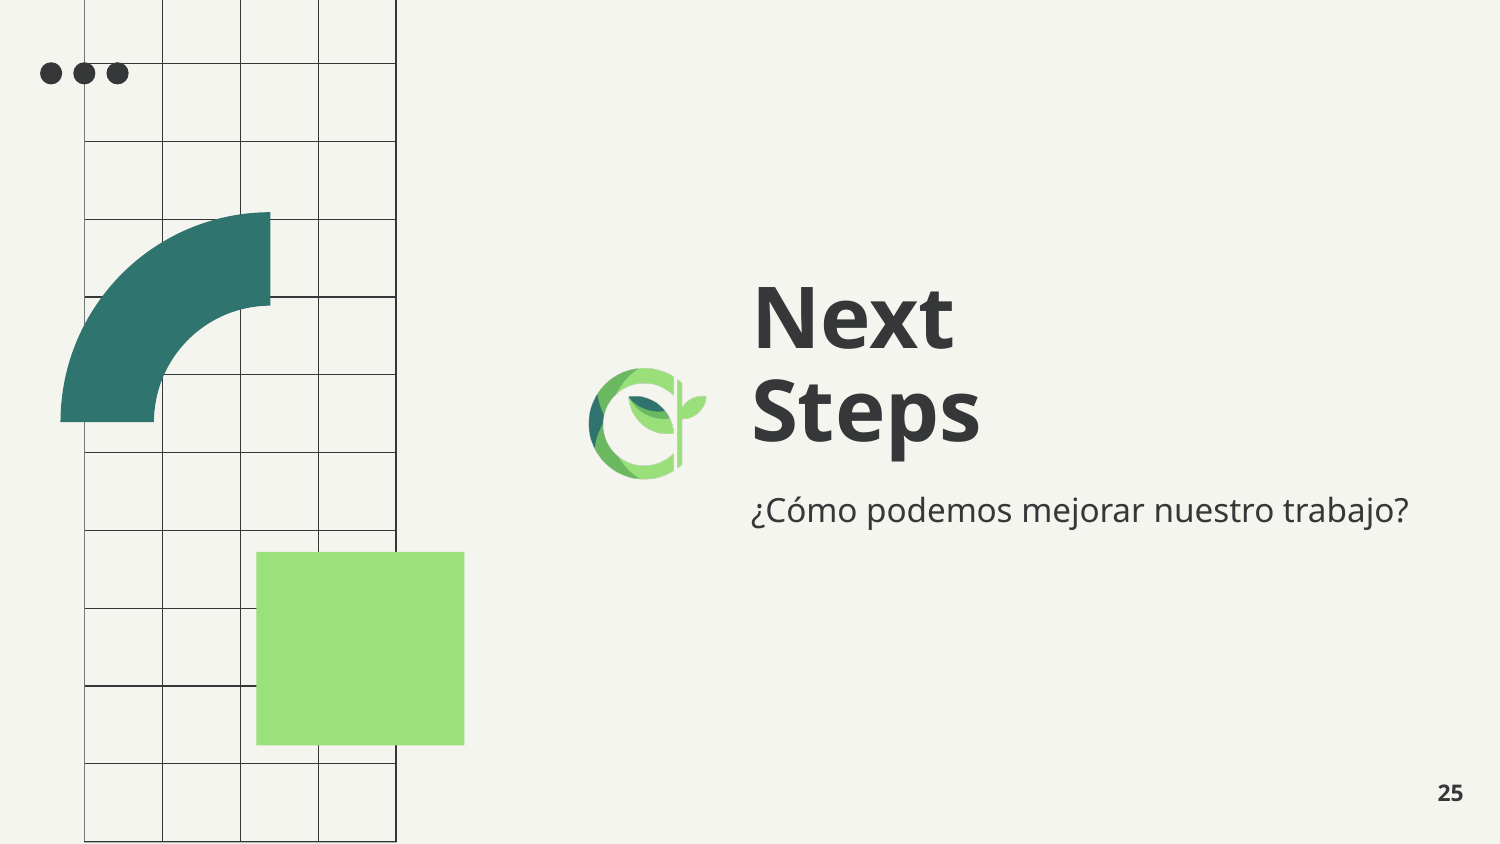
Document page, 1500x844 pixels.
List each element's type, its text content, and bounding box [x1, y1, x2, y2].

text_box [402, 551, 465, 746]
subtitle ¿Cómo podemos mejorar nuestro trabajo? [751, 483, 1414, 528]
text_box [83, 0, 398, 843]
text_box [60, 338, 78, 423]
picture [574, 360, 712, 484]
title Next Steps [751, 344, 1355, 460]
slide_number ‹#› [1374, 779, 1464, 809]
